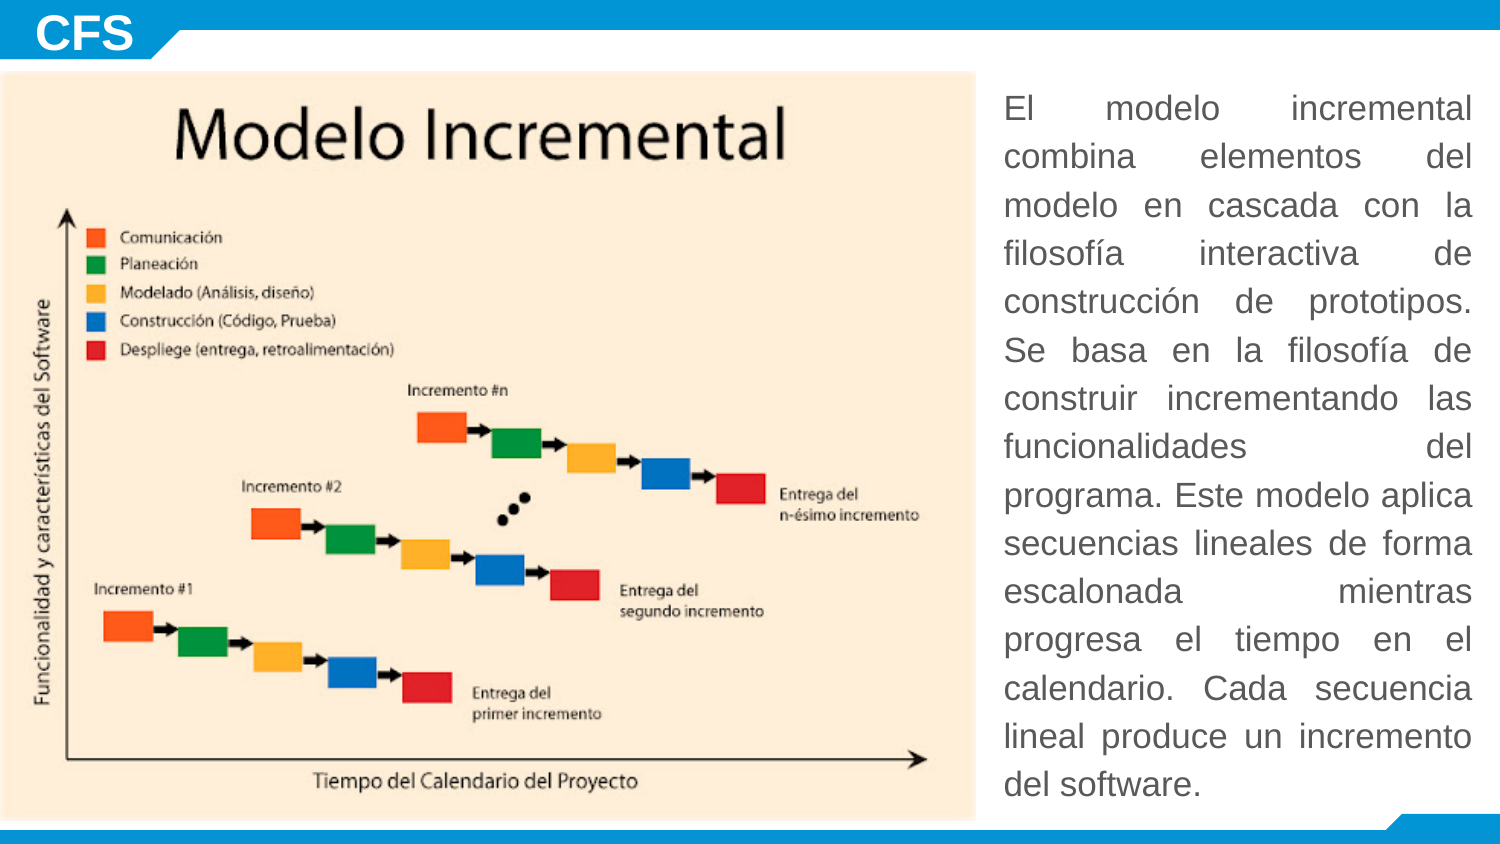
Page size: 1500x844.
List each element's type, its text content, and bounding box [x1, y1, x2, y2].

picture [0, 71, 976, 821]
text_box El modelo incremental combina elementos del modelo en cascada con la filosofía interactiva de construcción de prototipos. Se basa en la filosofía de construir incrementando las funcionalidades del programa. Este modelo aplica secuencias lineales de forma escalonada mientras progresa el tiempo en el calendario. Cada secuencia lineal produce un incremento del software. [988, 71, 1488, 821]
